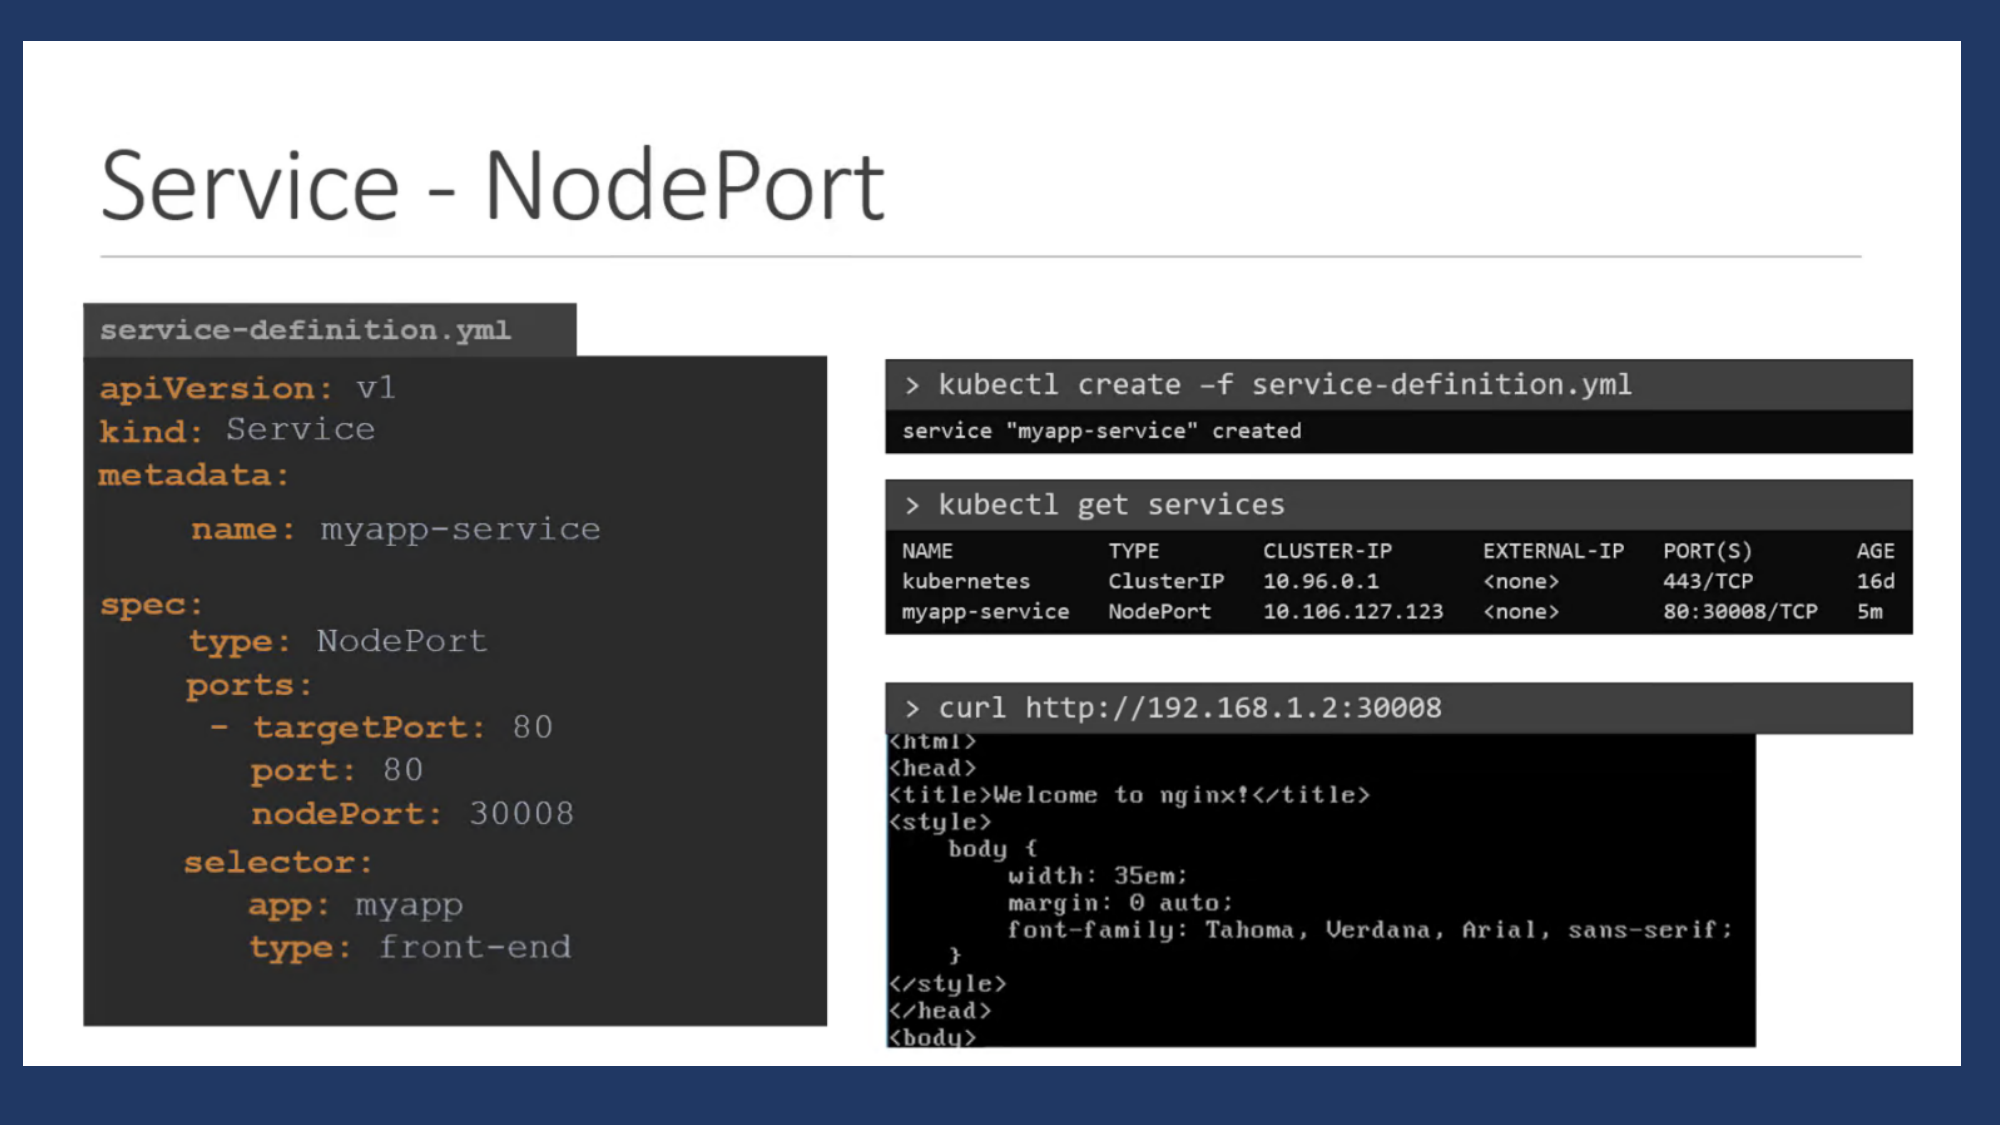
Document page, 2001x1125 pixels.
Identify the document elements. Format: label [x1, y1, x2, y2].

picture [23, 41, 1961, 1066]
